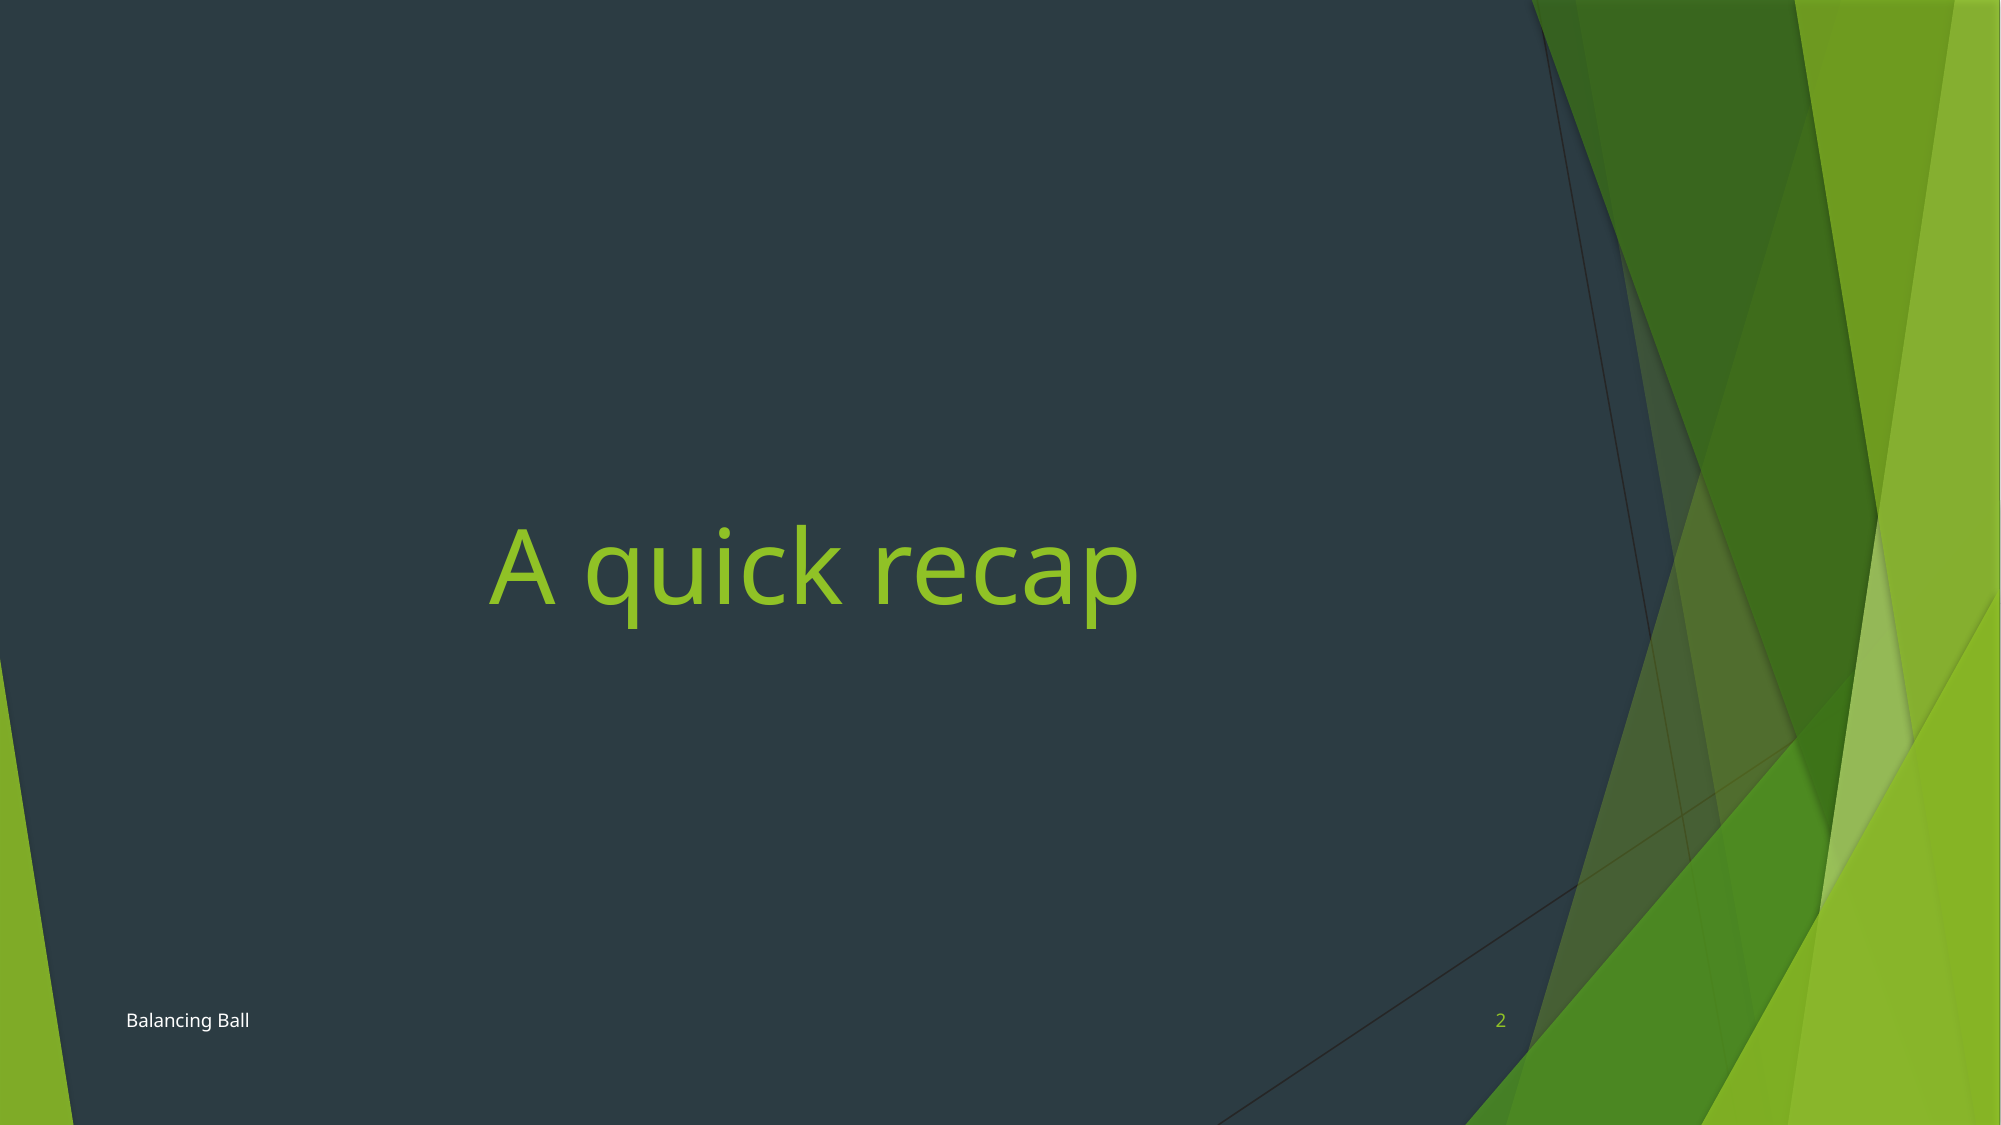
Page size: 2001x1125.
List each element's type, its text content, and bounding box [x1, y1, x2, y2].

title A quick recap [111, 454, 1522, 671]
slide_number 2 [1409, 991, 1522, 1051]
footer Balancing Ball [111, 991, 1145, 1051]
